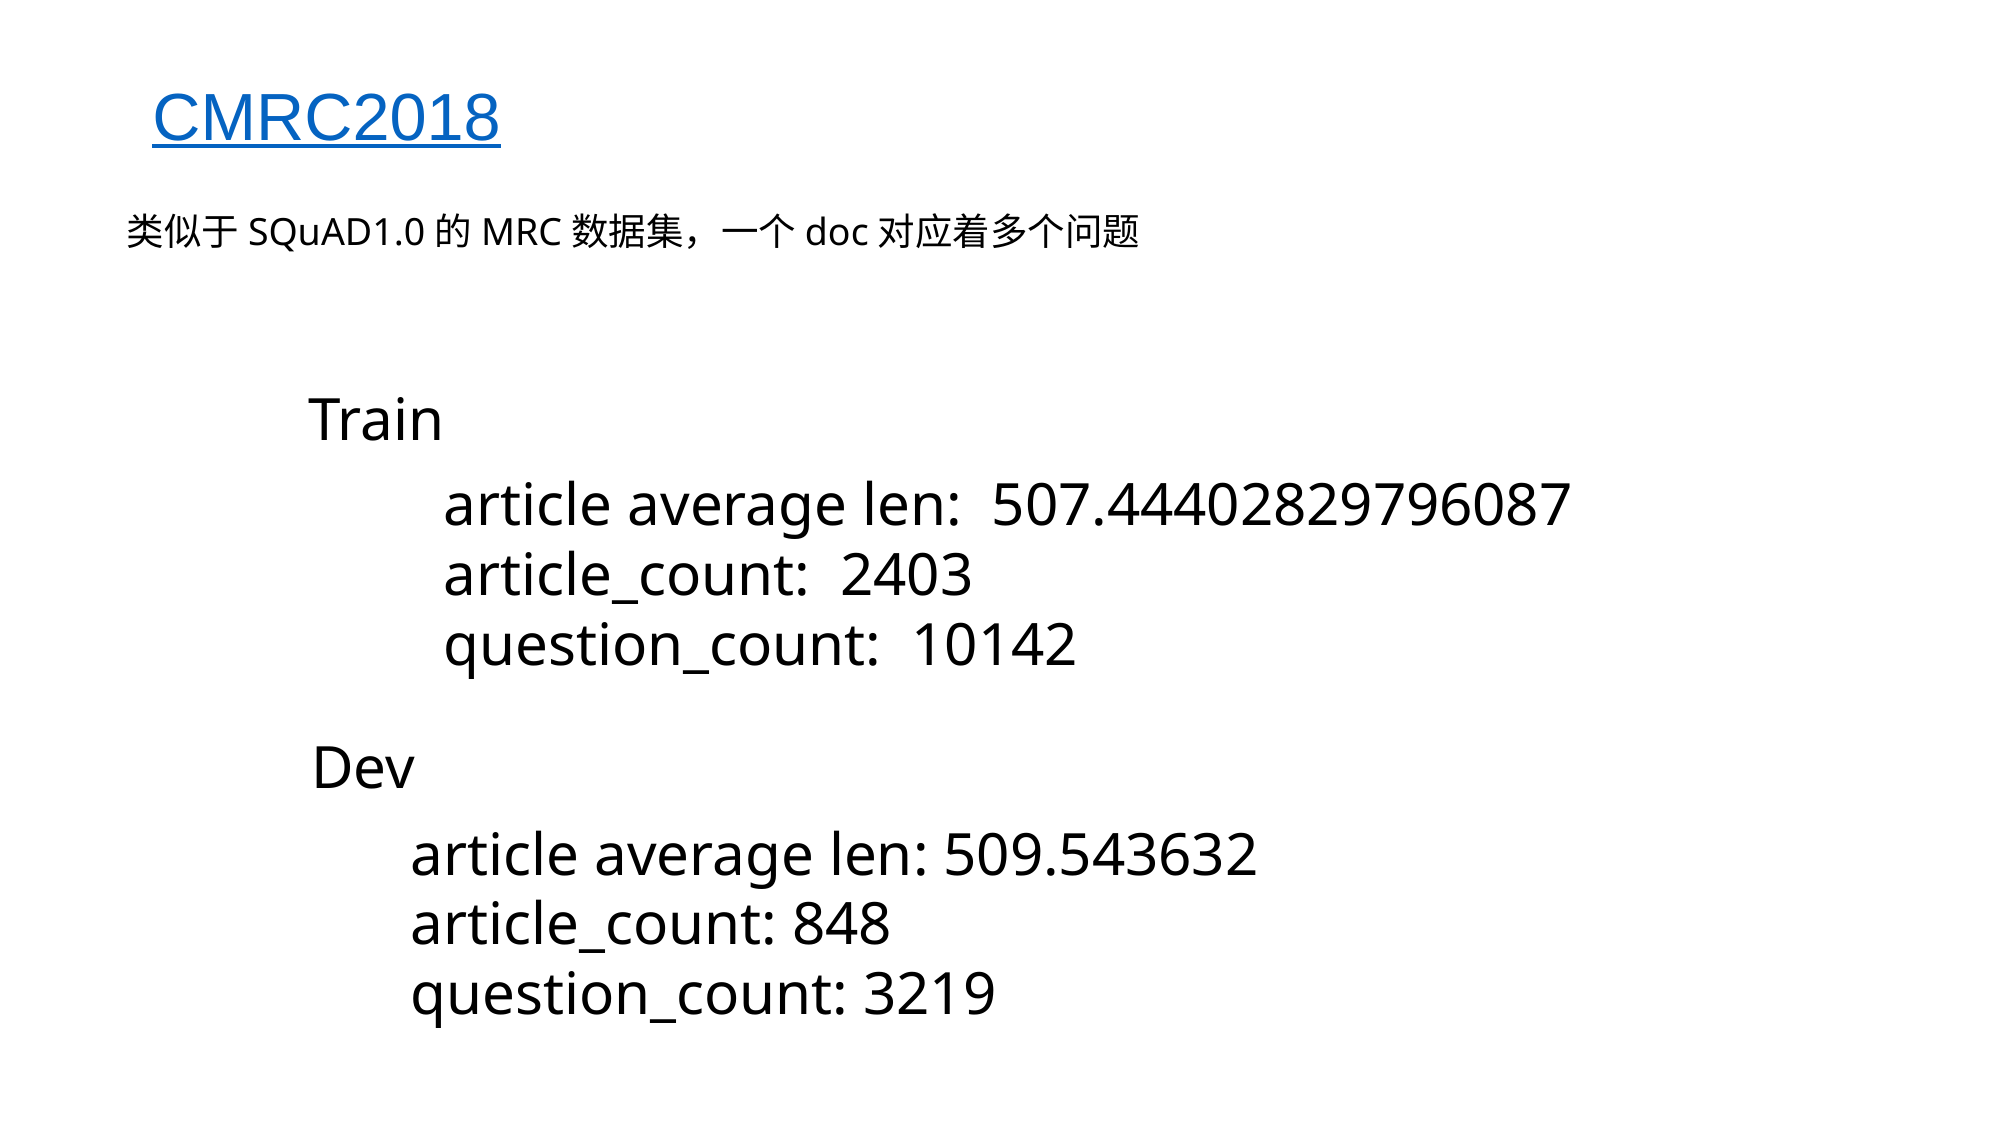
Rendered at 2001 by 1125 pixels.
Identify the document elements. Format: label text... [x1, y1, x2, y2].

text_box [298, 374, 1702, 1037]
text_box 类似于SQuAD1.0的MRC数据集，一个doc对应着多个问题 [111, 200, 1156, 260]
text_box CMRC2018 [137, 59, 1863, 178]
